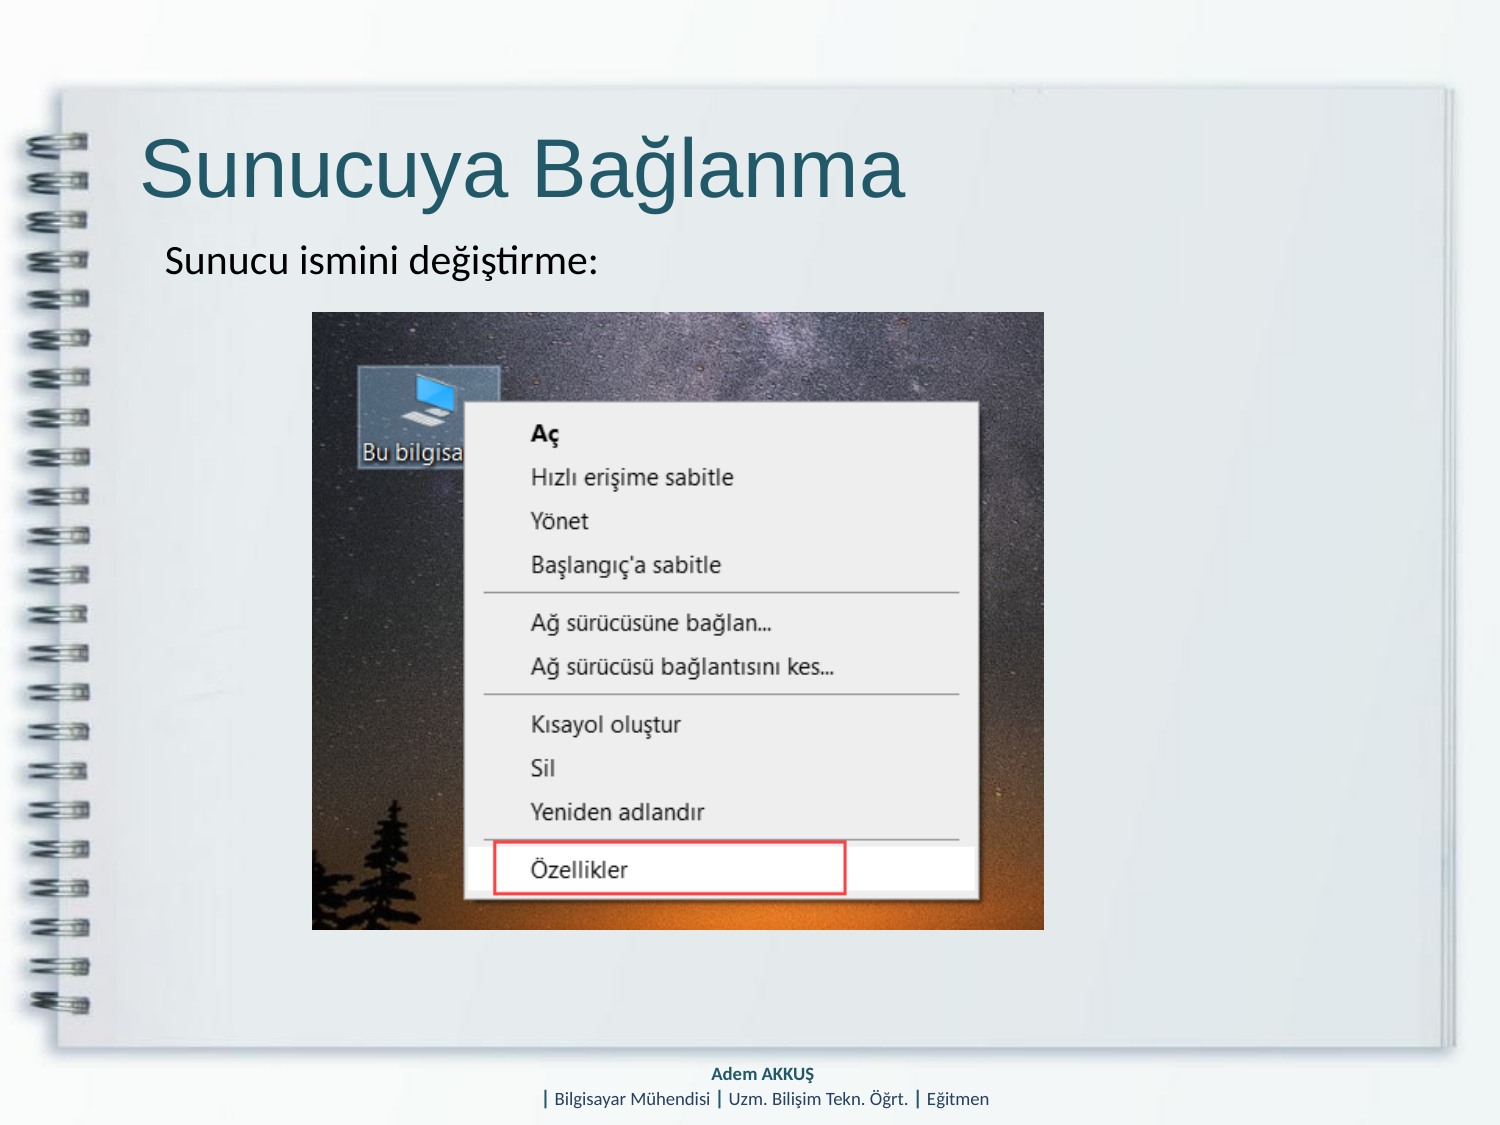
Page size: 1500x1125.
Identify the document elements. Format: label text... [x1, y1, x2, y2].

footer Adem AKKUŞ | Bilgisayar Mühendisi | Uzm. Bilişim Tekn. Öğrt. | Eğitmen [450, 1061, 1080, 1110]
picture [0, 0, 1500, 1125]
title Sunucuya Bağlanma [137, 112, 1363, 303]
text_box Sunucu ismini değiştirme: [149, 224, 1413, 290]
